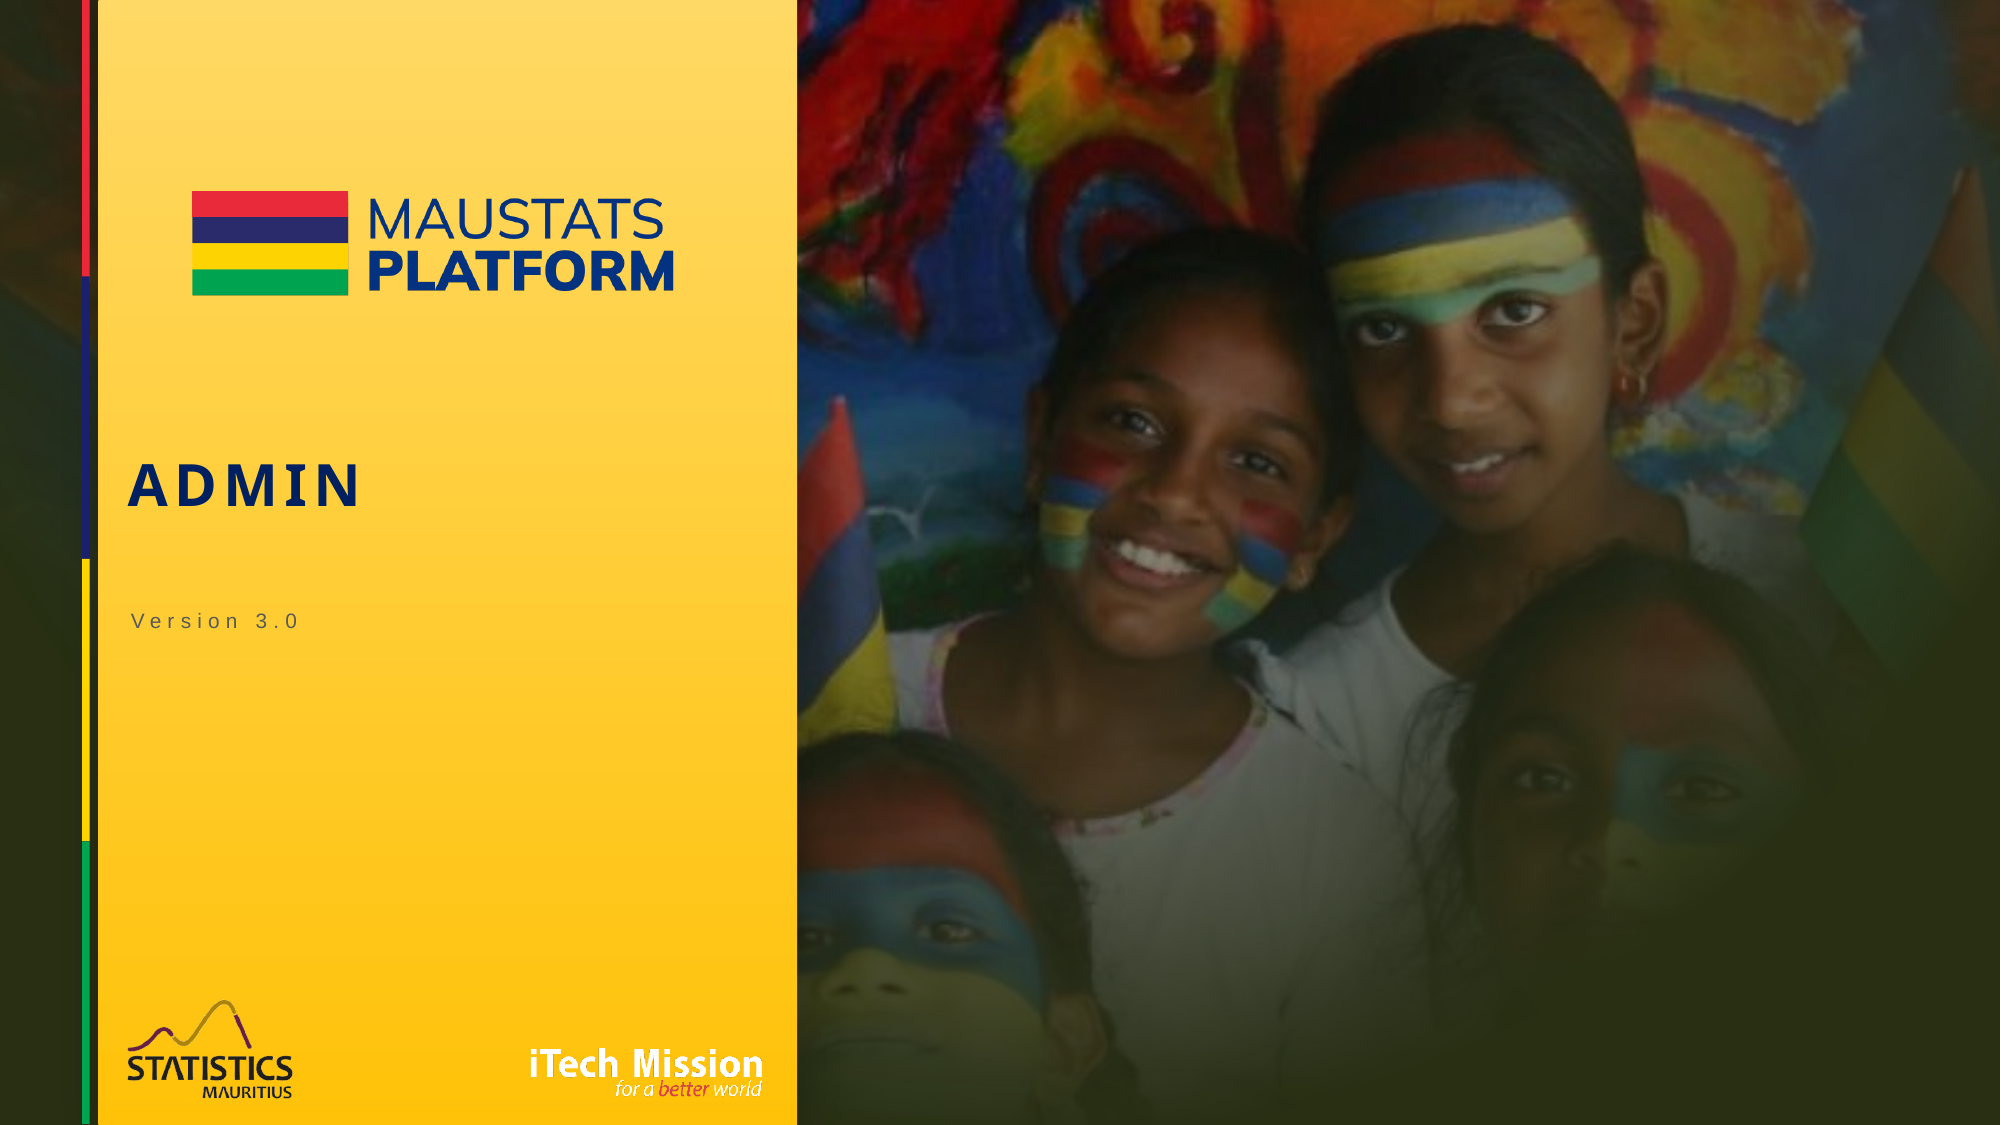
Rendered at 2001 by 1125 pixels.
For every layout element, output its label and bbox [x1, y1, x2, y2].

text_box [98, 0, 798, 1125]
text_box [798, 0, 2000, 1125]
text_box [82, 0, 90, 1124]
picture [192, 191, 674, 297]
text_box [0, 0, 98, 1125]
